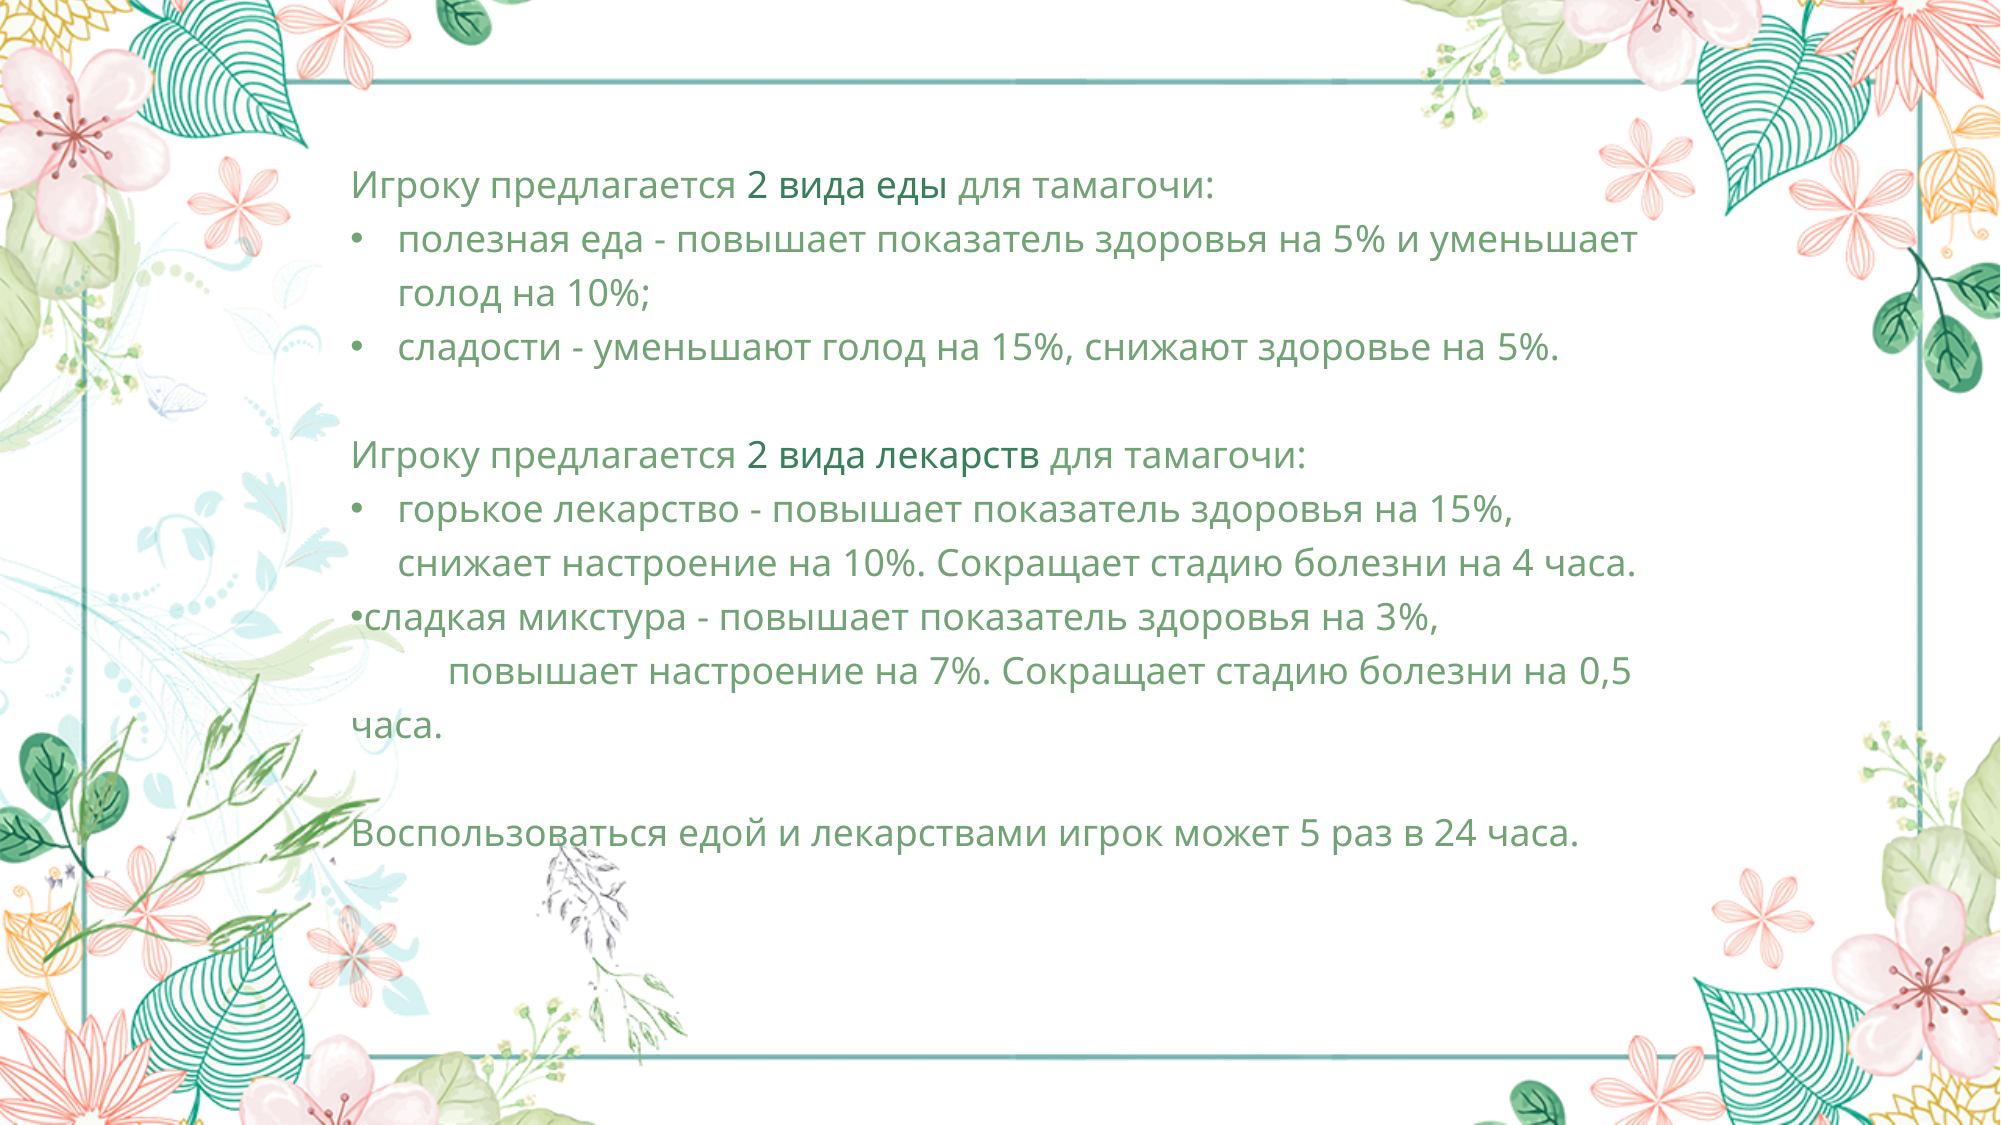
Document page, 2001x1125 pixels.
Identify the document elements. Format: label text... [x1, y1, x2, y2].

picture [0, 0, 2001, 1125]
text_box Игроку предлагается 2 вида еды для тамагочи: полезная еда - повышает показатель здоровья на 5% и уменьшает голод на 10%; сладости - уменьшают голод на 15%, снижают здоровье на 5%. Игроку предлагается 2 вида лекарств для тамагочи: горькое лекарство - повышает показатель здоровья на 15%, снижает настроение на 10%. Сокращает стадию болезни на 4 часа. сладкая микстура - повышает показатель здоровья на 3%, повышает настроение на 7%. Сокращает стадию болезни на 0,5 часа. Воспользоваться едой и лекарствами игрок может 5 раз в 24 часа. [335, 144, 1664, 885]
